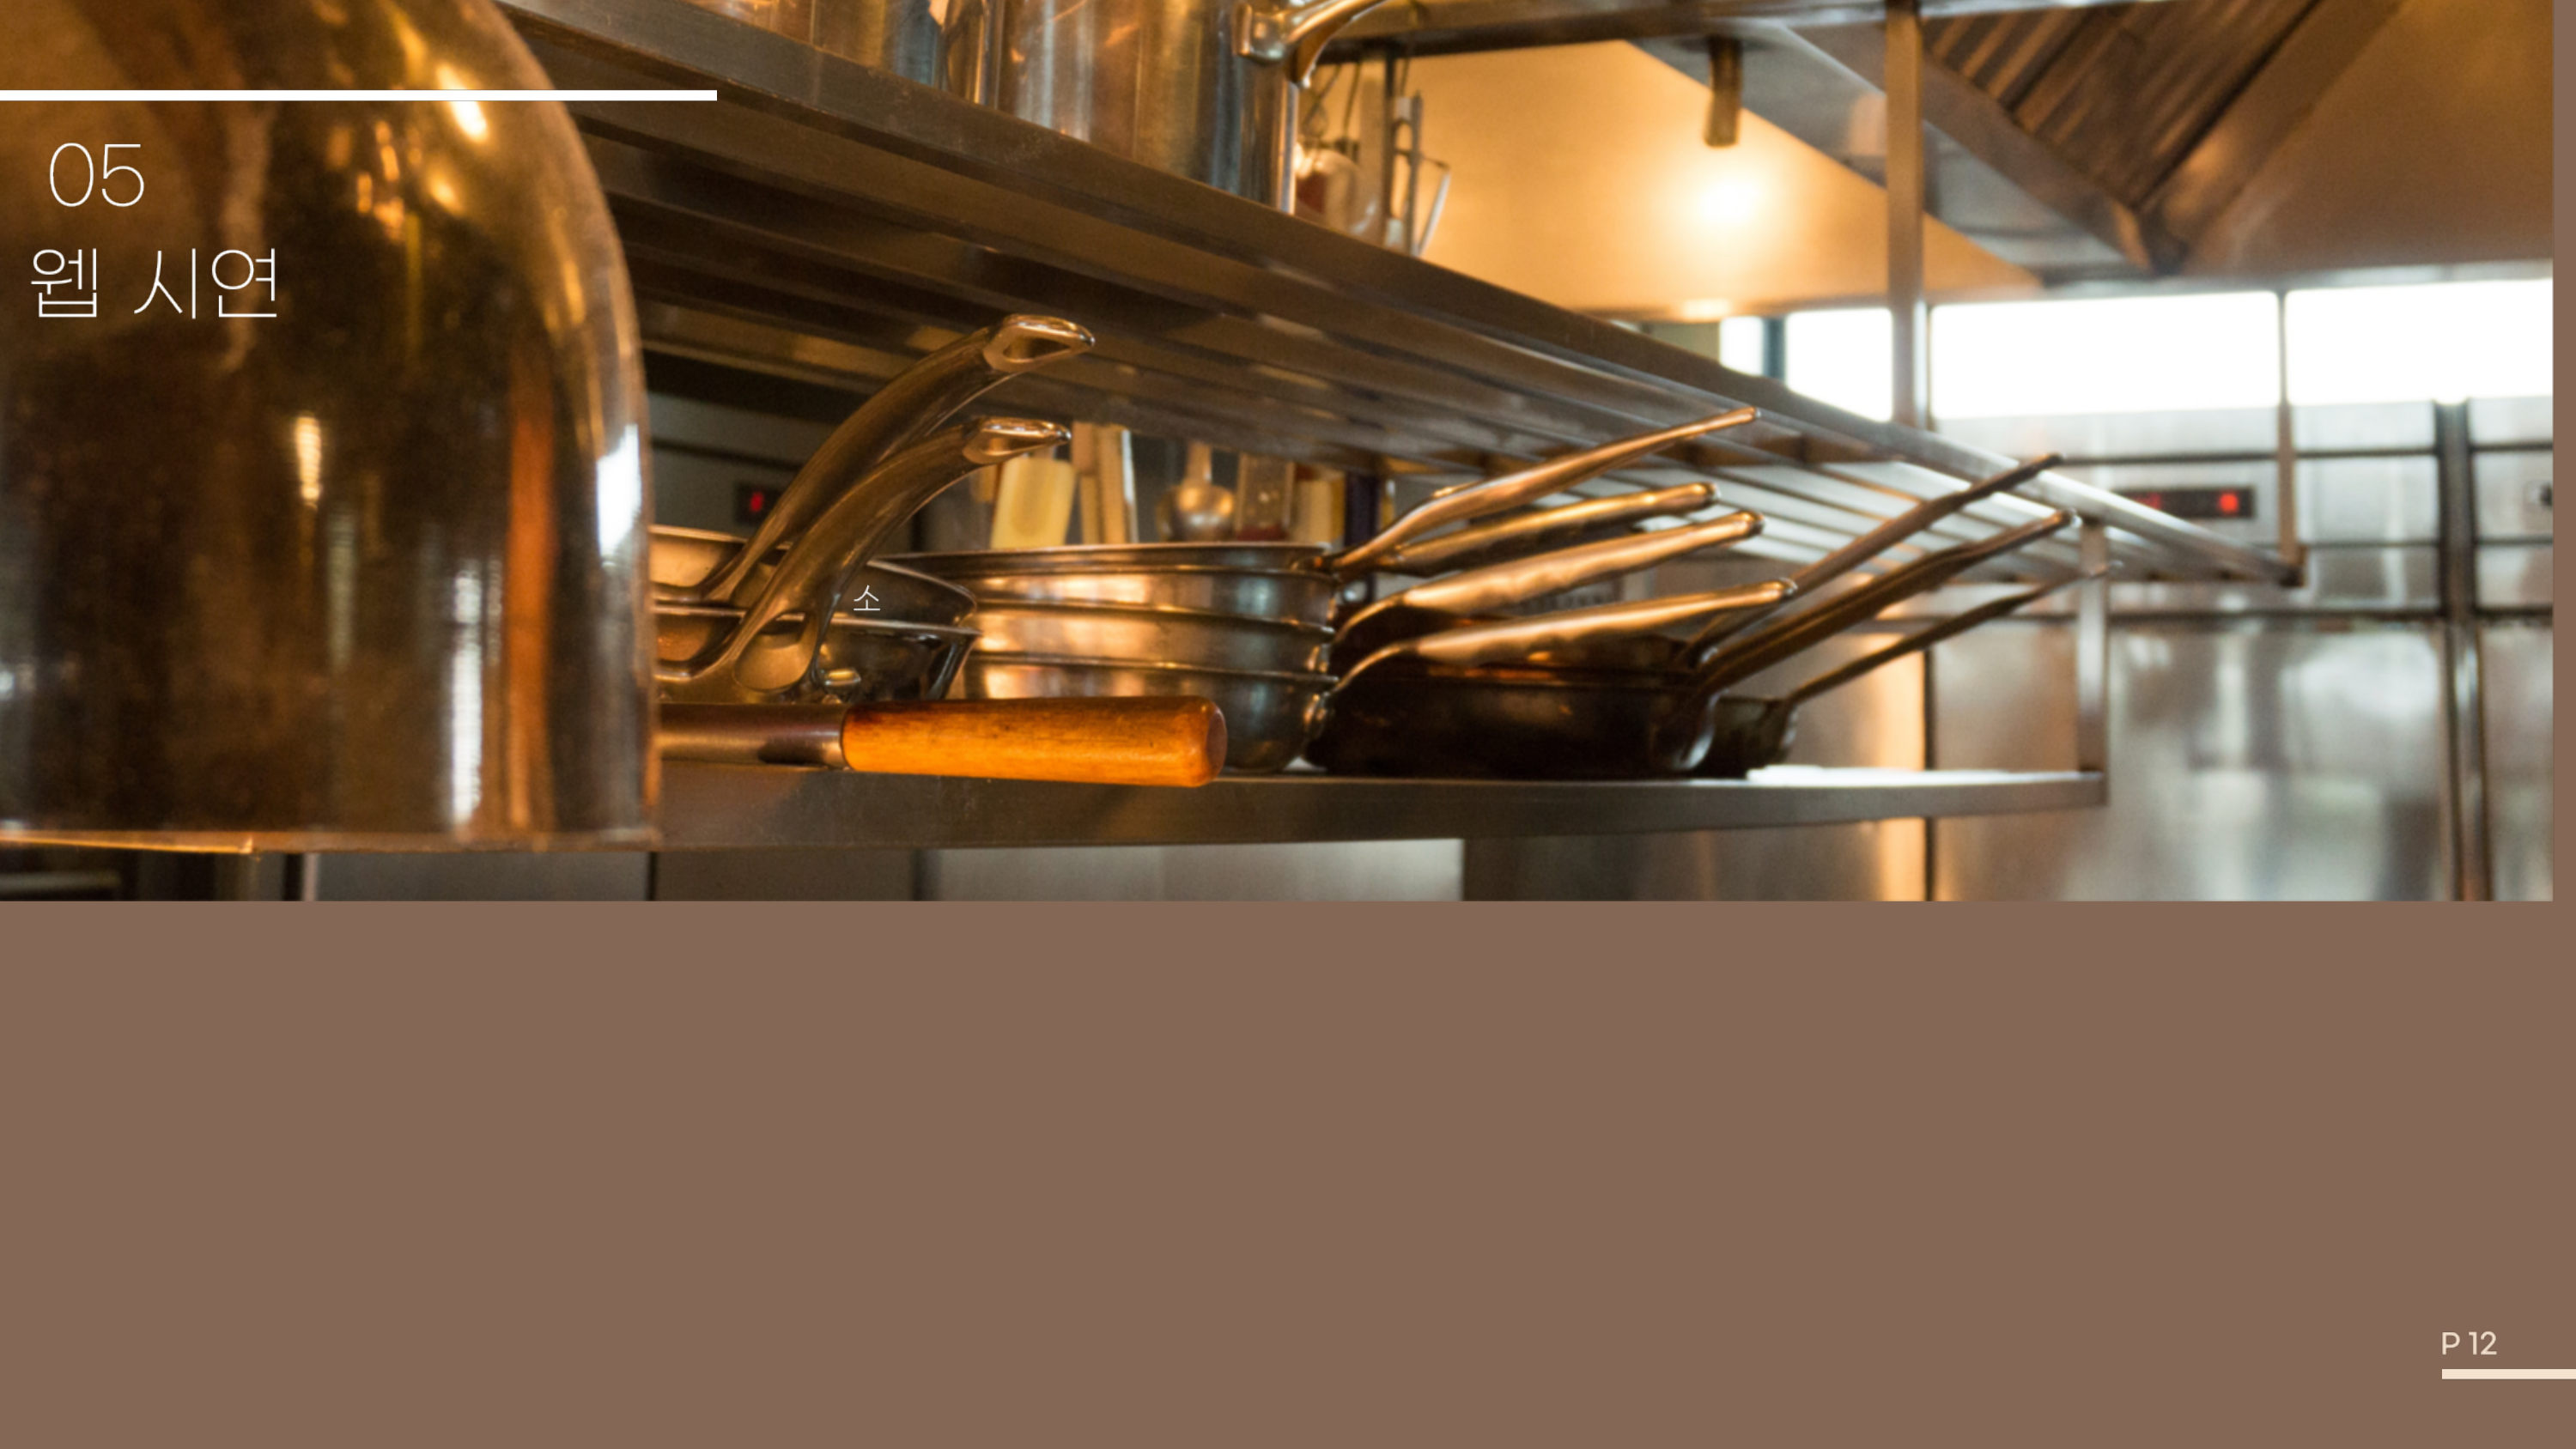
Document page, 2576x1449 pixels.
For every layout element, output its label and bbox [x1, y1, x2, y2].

picture [848, 576, 899, 625]
picture [15, 118, 314, 356]
text_box [0, 0, 2576, 901]
text_box [0, 74, 717, 118]
picture [2437, 1323, 2511, 1368]
text_box [2442, 1352, 2576, 1397]
